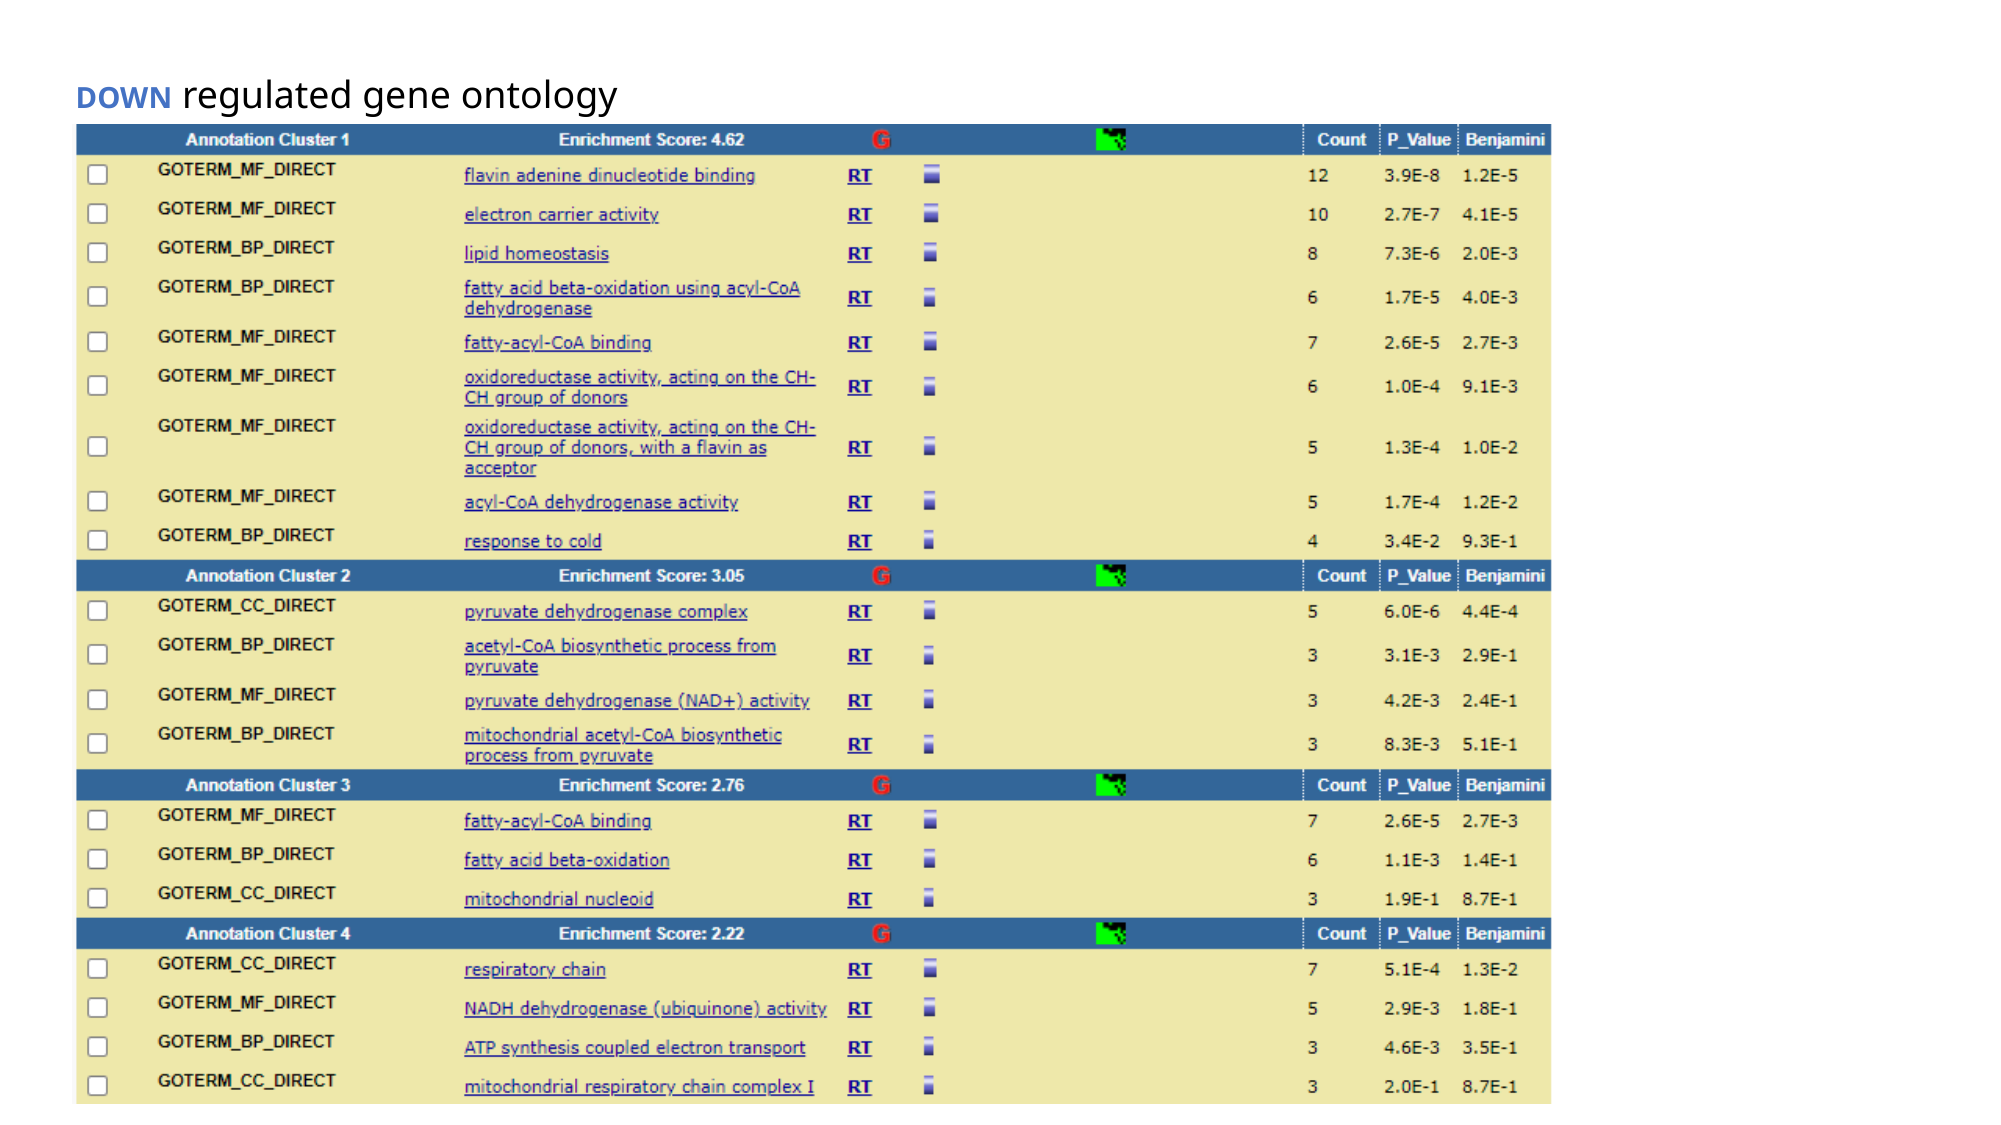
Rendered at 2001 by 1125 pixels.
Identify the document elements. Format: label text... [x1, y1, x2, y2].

text_box DOWN regulated gene ontology [60, 63, 1061, 124]
picture [72, 124, 1553, 1104]
